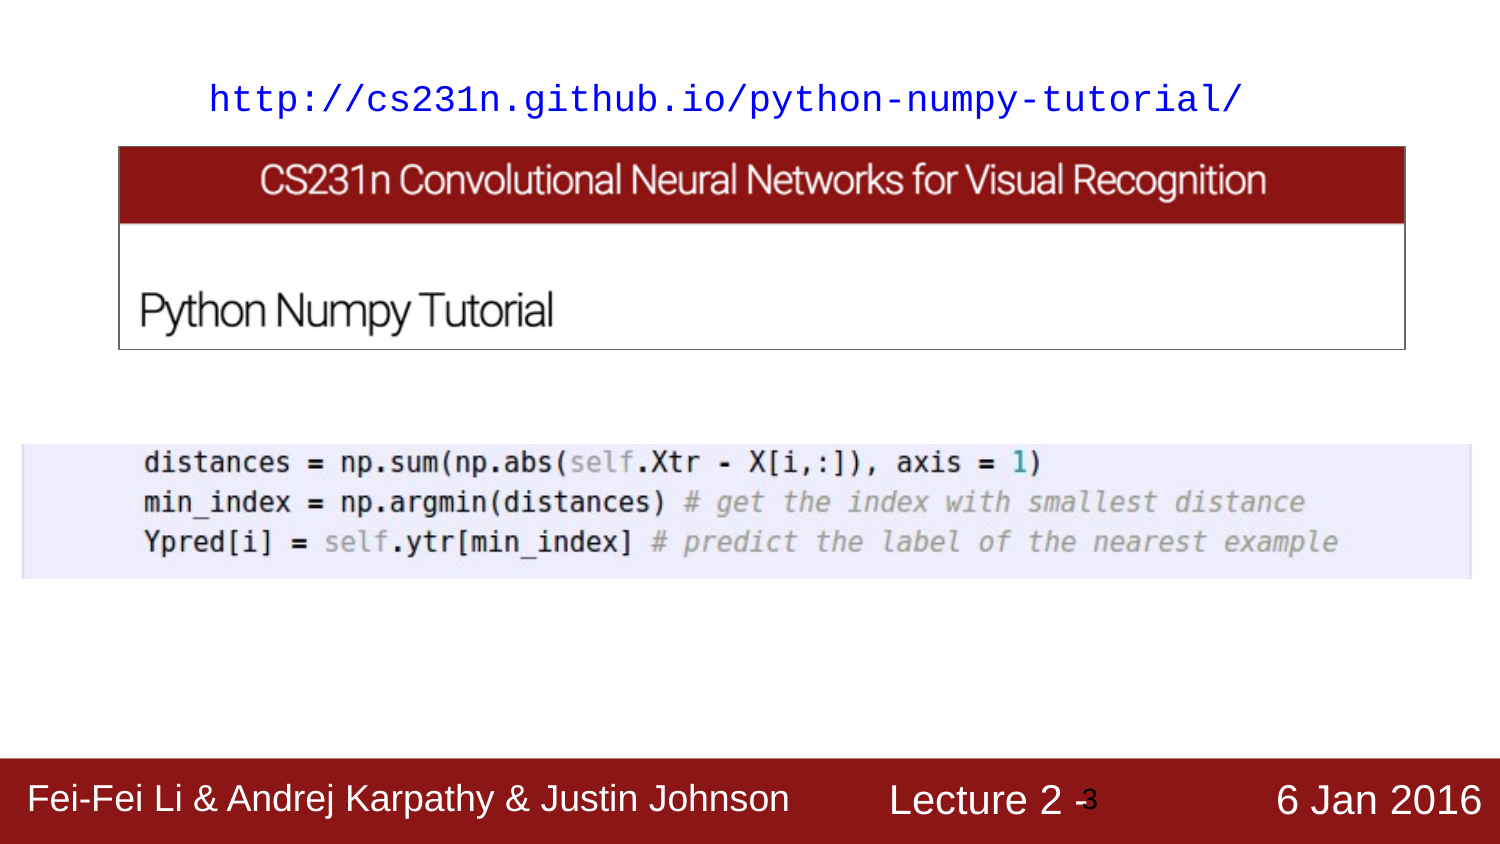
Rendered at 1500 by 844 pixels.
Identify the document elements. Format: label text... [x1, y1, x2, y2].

text_box http://cs231n.github.io/python-numpy-tutorial/ [193, 59, 1366, 135]
slide_number ‹#› [1066, 765, 1157, 831]
picture [17, 444, 1483, 580]
picture [119, 146, 1405, 349]
